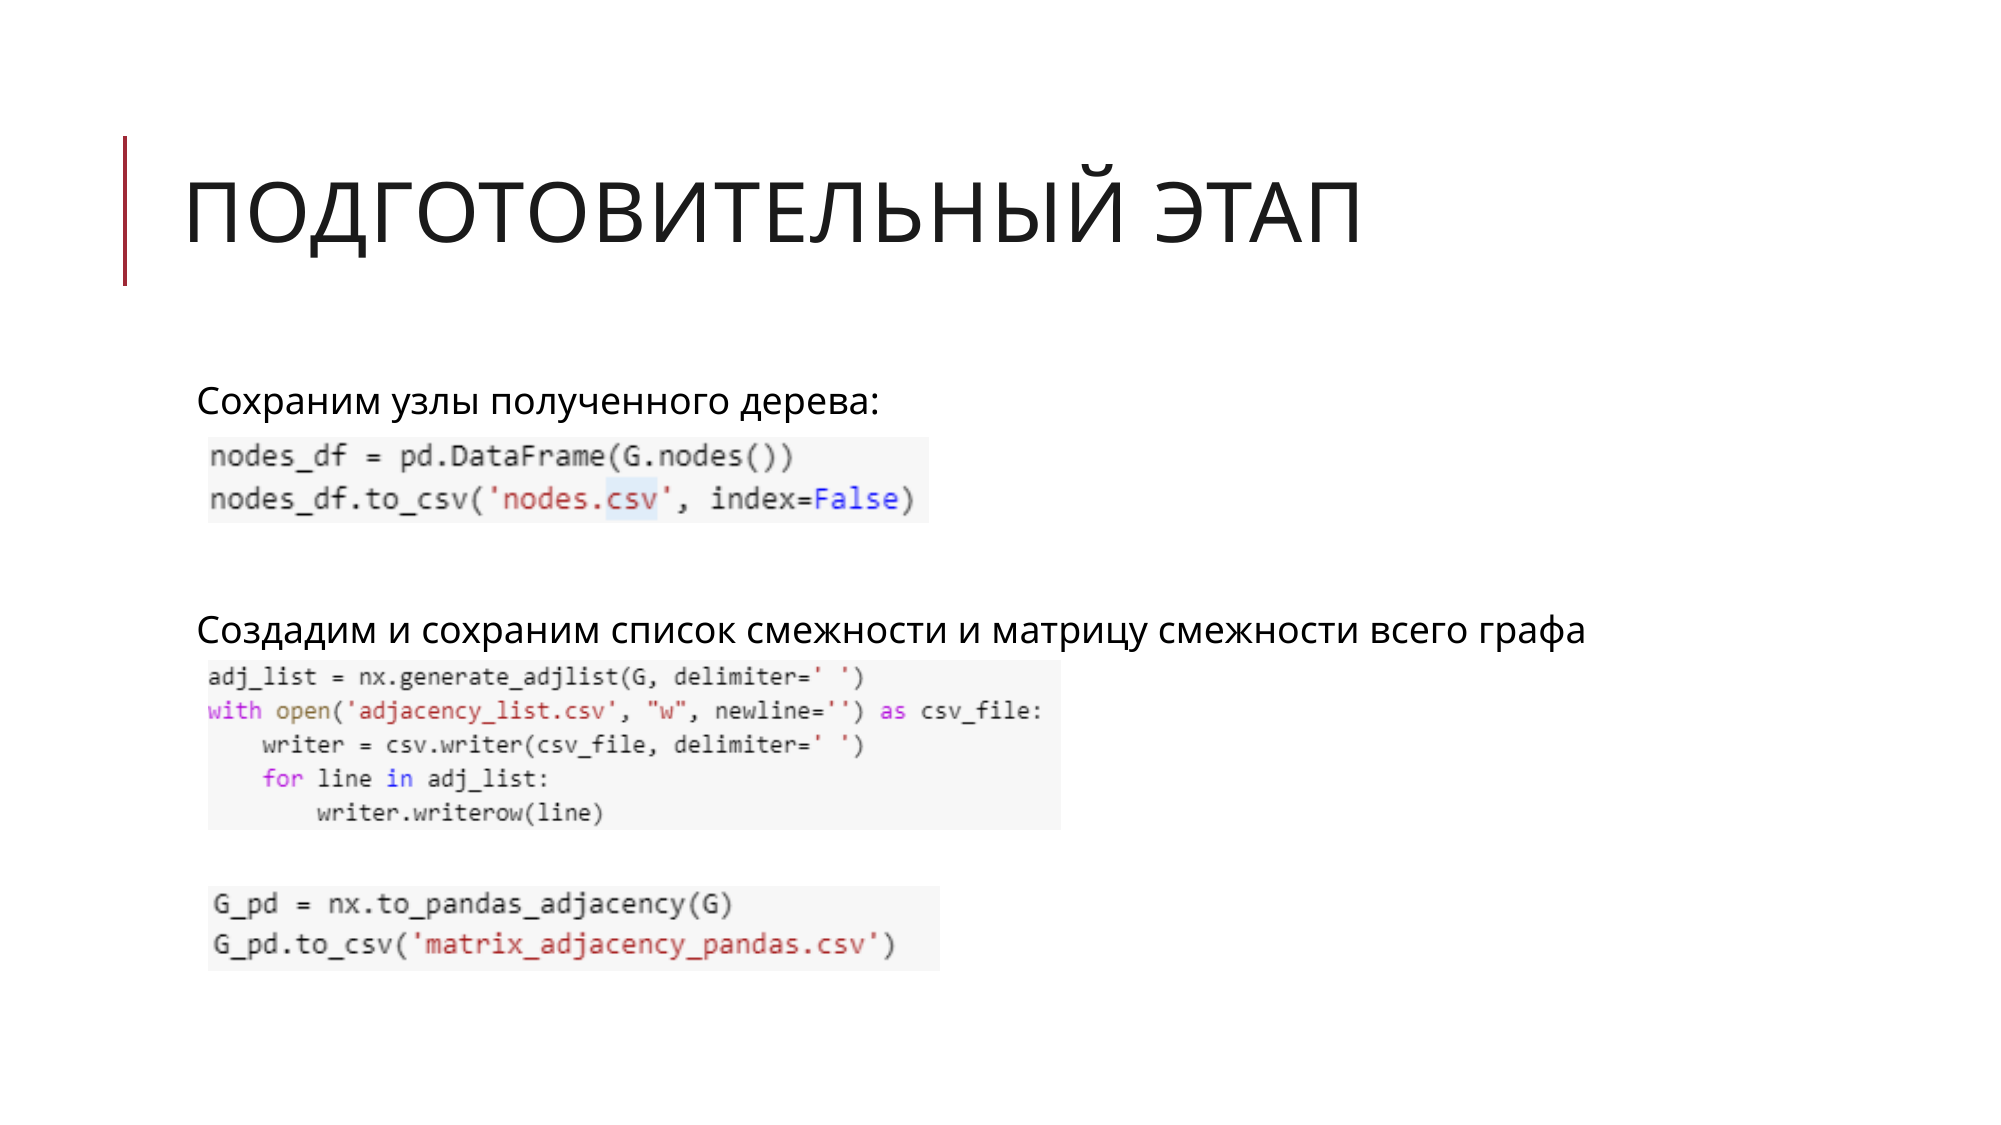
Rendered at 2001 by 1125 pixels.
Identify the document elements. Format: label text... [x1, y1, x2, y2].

title Подготовительный этап [168, 96, 1763, 342]
picture [207, 886, 940, 972]
picture [207, 437, 929, 523]
list Сохраним узлы полученного дерева: Создадим и сохраним список смежности и матрицу смежности всего графа [168, 375, 1763, 722]
picture [207, 660, 1061, 830]
